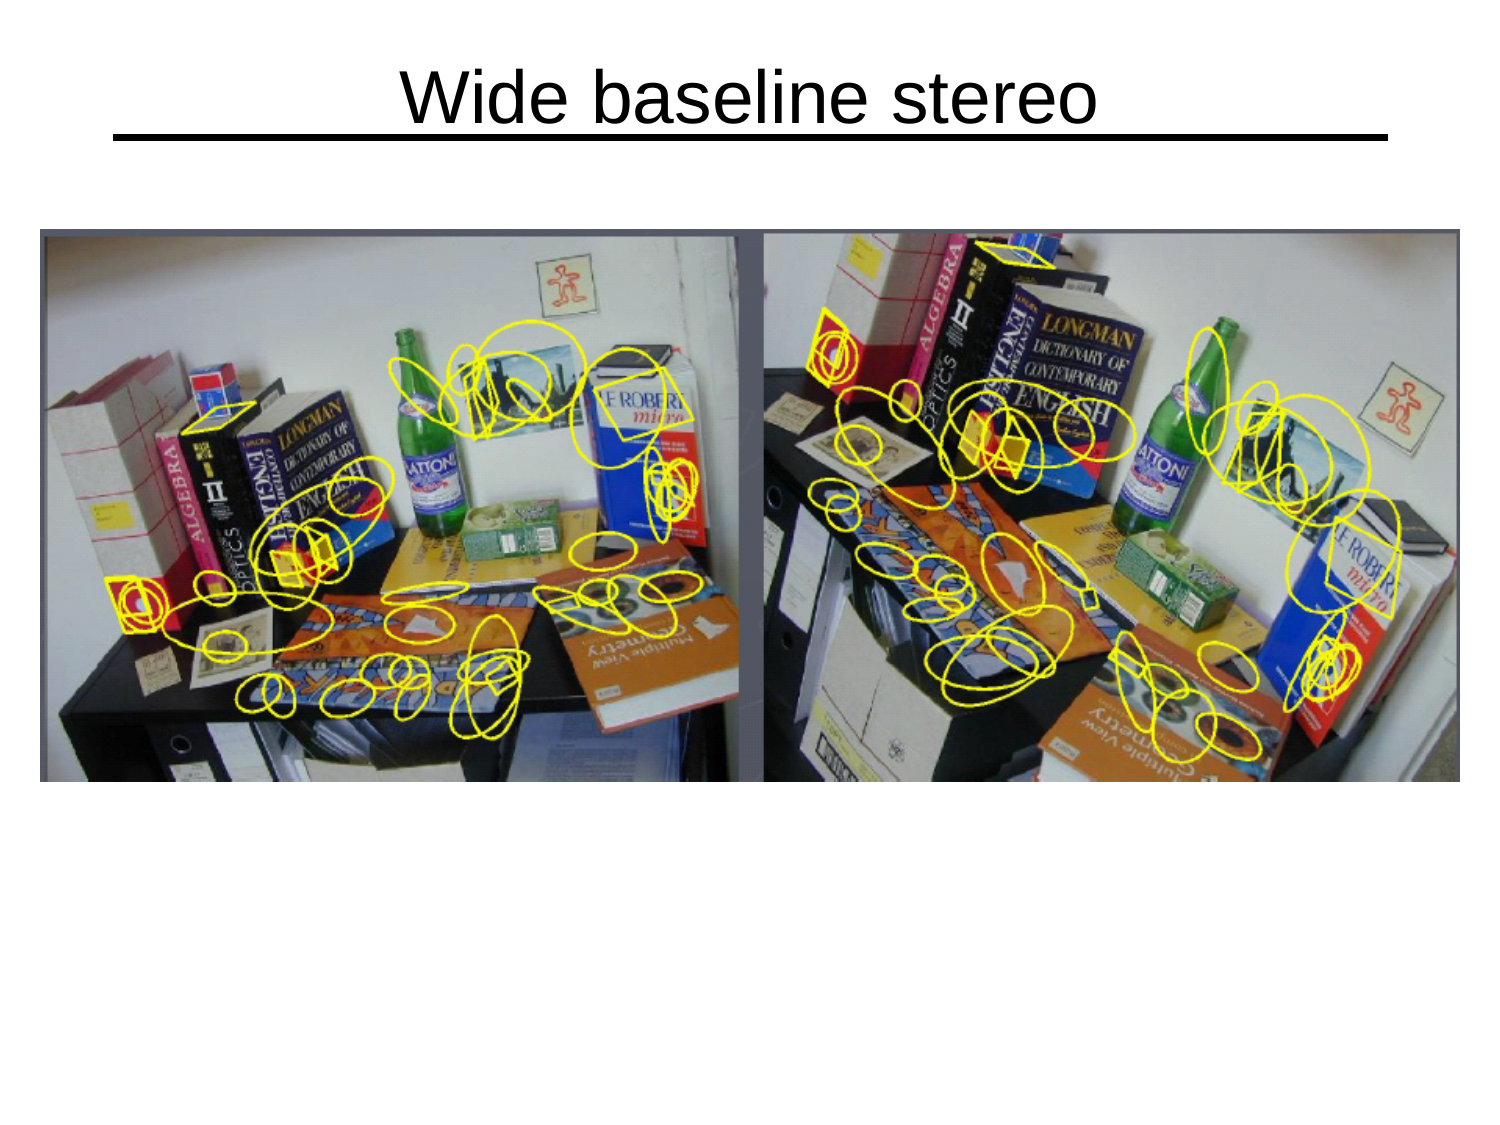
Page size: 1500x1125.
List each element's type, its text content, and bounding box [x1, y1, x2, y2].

title Wide baseline stereo [74, 0, 1426, 188]
picture [40, 229, 1460, 782]
